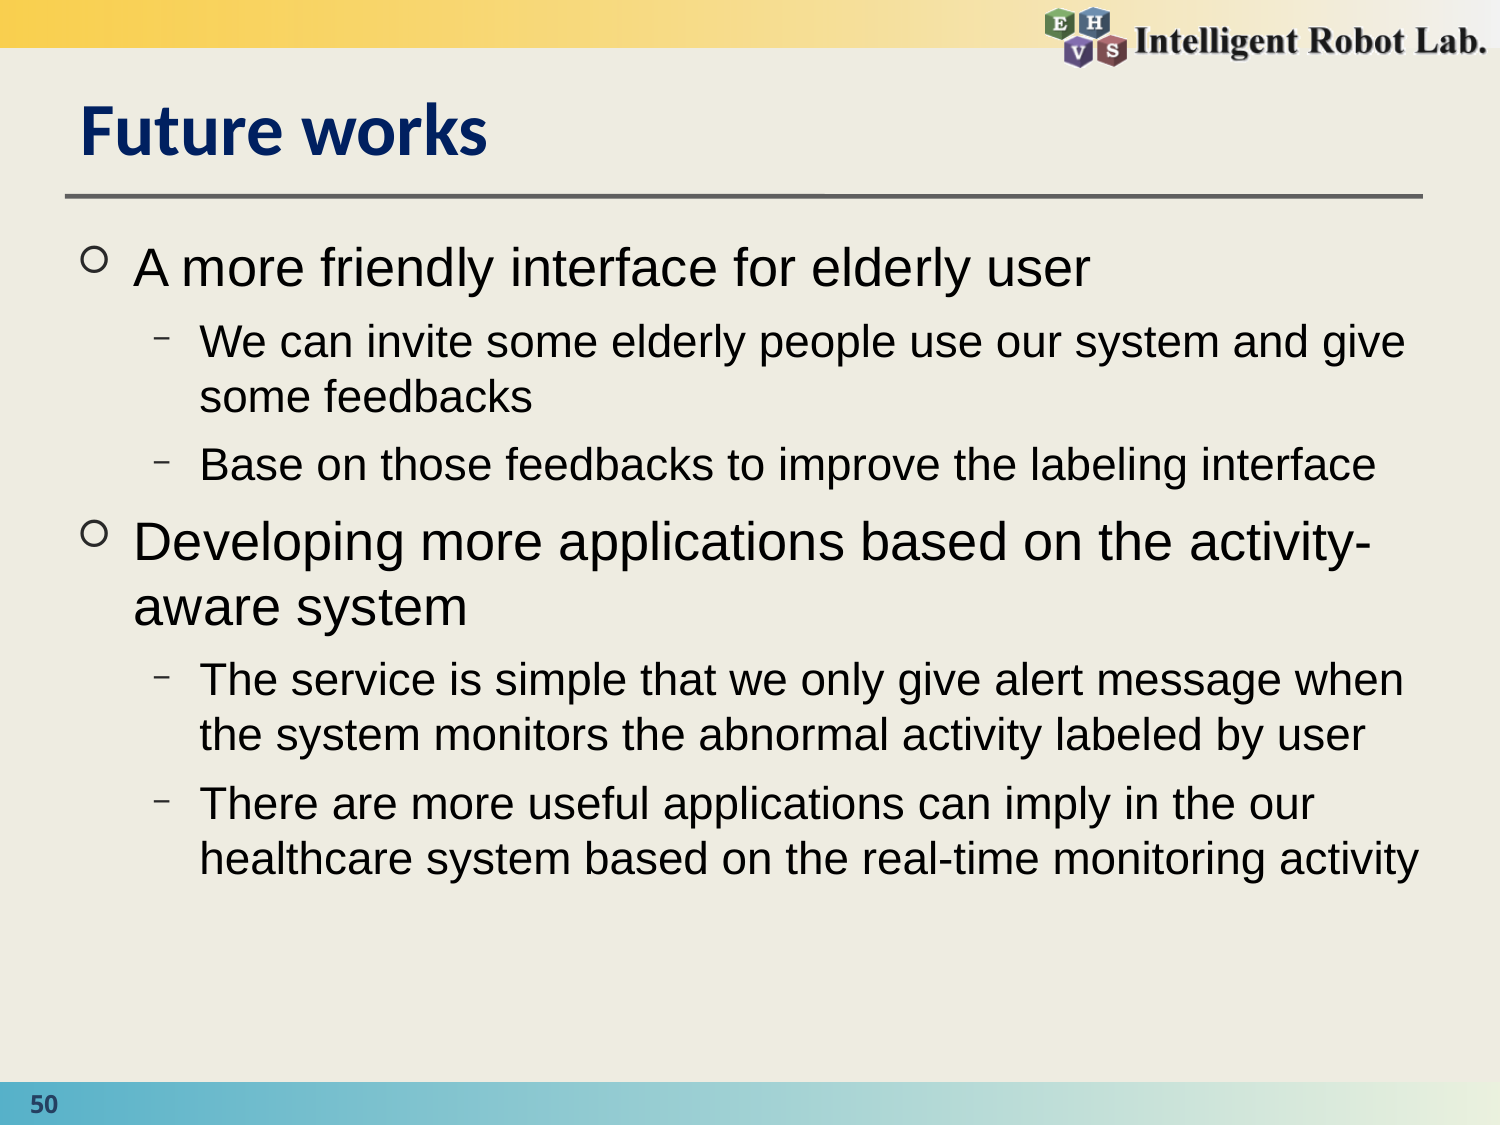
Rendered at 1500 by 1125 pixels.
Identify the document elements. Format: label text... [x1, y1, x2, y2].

title Future works [64, 66, 1471, 178]
slide_number 50 [0, 1070, 89, 1125]
list A more friendly interface for elderly user We can invite some elderly people use our system and give some feedbacks Base on those feedbacks to improve the labeling interface Developing more applications based on the activity-aware system The service is simple that we only give alert message when the system monitors the abnormal activity labeled by user There are more useful applications can imply in the our healthcare system based on the real-time monitoring activity [62, 224, 1471, 1029]
picture [1045, 7, 1489, 68]
